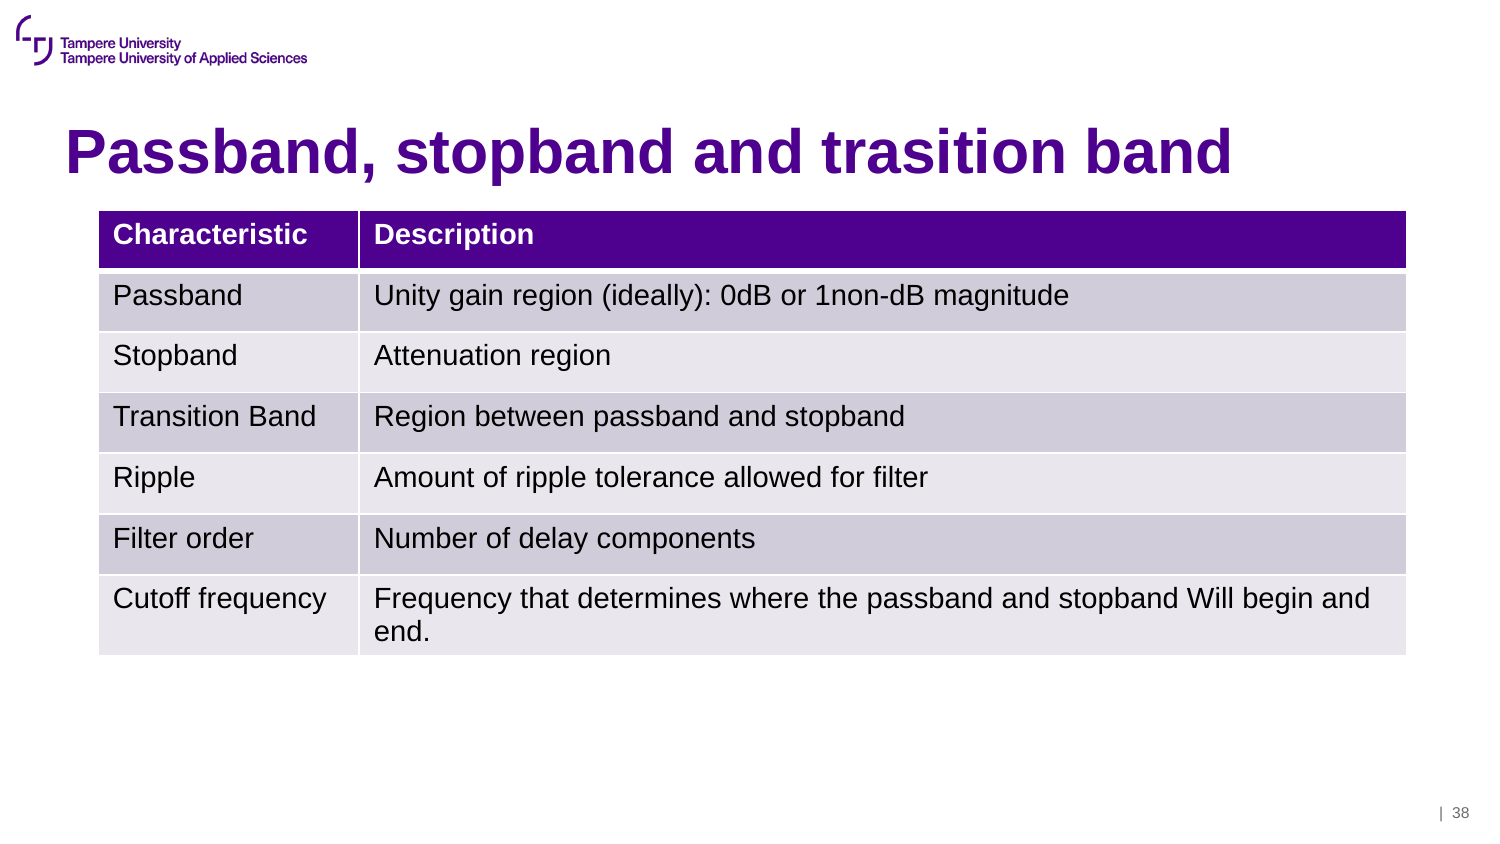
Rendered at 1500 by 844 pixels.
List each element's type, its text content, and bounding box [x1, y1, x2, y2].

table_cell Amount of ripple tolerance allowed for filter [360, 454, 1406, 513]
table_header Description [360, 211, 1406, 268]
title Passband, stopband and trasition band [50, 112, 1345, 192]
table_header Characteristic [99, 211, 358, 268]
table_cell Number of delay components [360, 515, 1406, 574]
table_cell Attenuation region [360, 333, 1406, 392]
picture [15, 14, 307, 66]
table_cell Frequency that determines where the passband and stopband Will begin and end. [360, 576, 1406, 655]
table_cell Passband [99, 274, 358, 331]
list [50, 210, 1345, 746]
table_cell Filter order [99, 515, 358, 574]
table_cell Unity gain region (ideally): 0dB or 1non-dB magnitude [360, 274, 1406, 331]
slide_number | 38 [1439, 798, 1486, 830]
table_cell Cutoff frequency [99, 576, 358, 655]
table_cell Stopband [99, 333, 358, 392]
table_cell Ripple [99, 454, 358, 513]
table_cell Region between passband and stopband [360, 393, 1406, 452]
table_cell Transition Band [99, 393, 358, 452]
